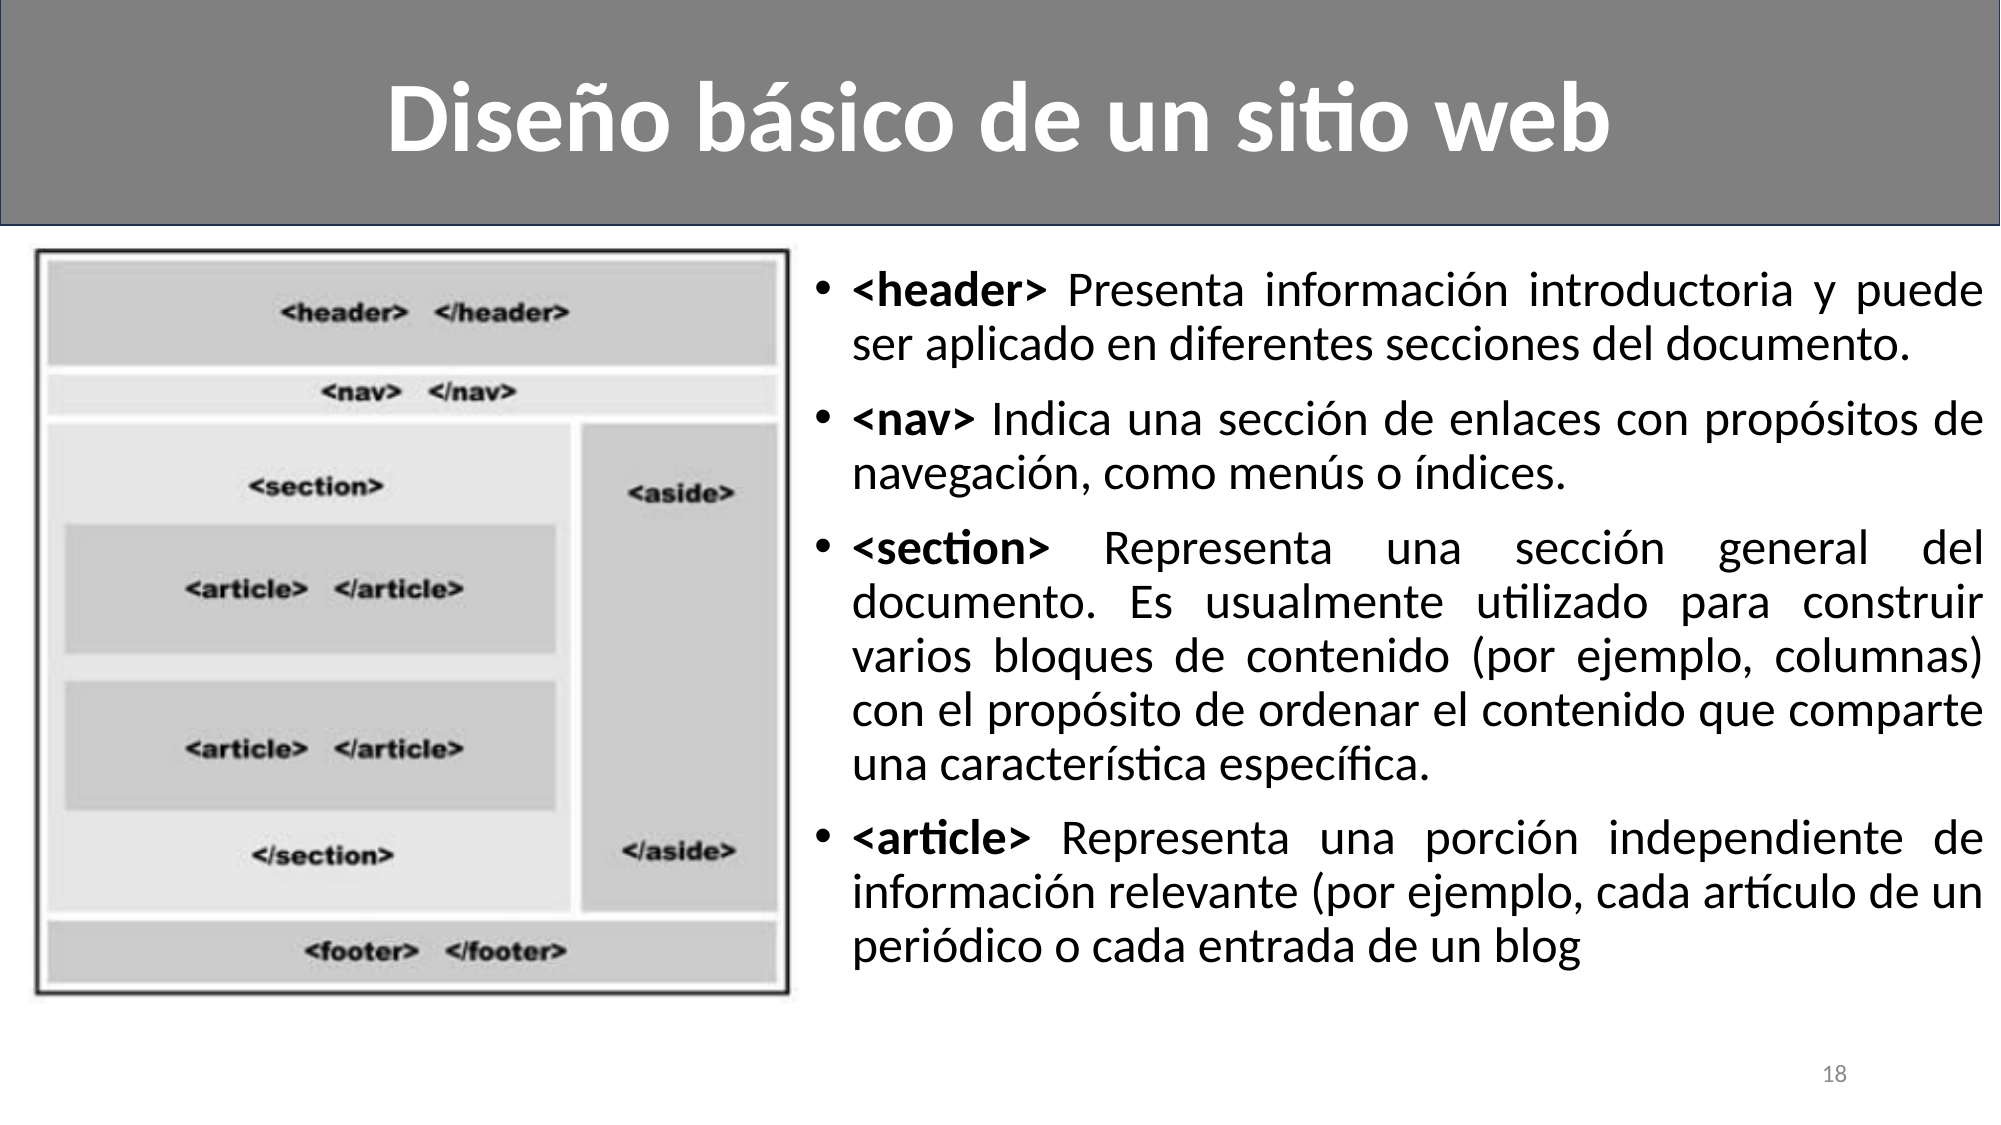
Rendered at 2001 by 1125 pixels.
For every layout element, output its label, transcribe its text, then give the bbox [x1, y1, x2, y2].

text_box Diseño básico de un sitio web [0, 0, 2000, 226]
list <header> Presenta información introductoria y puede ser aplicado en diferentes secciones del documento. <nav> Indica una sección de enlaces con propósitos de navegación, como menús o índices. <section> Representa una sección general del documento. Es usualmente utilizado para construir varios bloques de contenido (por ejemplo, columnas) con el propósito de ordenar el contenido que comparte una característica específica. <article> Representa una porción independiente de información relevante (por ejemplo, cada artículo de un periódico o cada entrada de un blog [799, 255, 2000, 1066]
picture [28, 243, 800, 1004]
slide_number 18 [1412, 1042, 1863, 1103]
